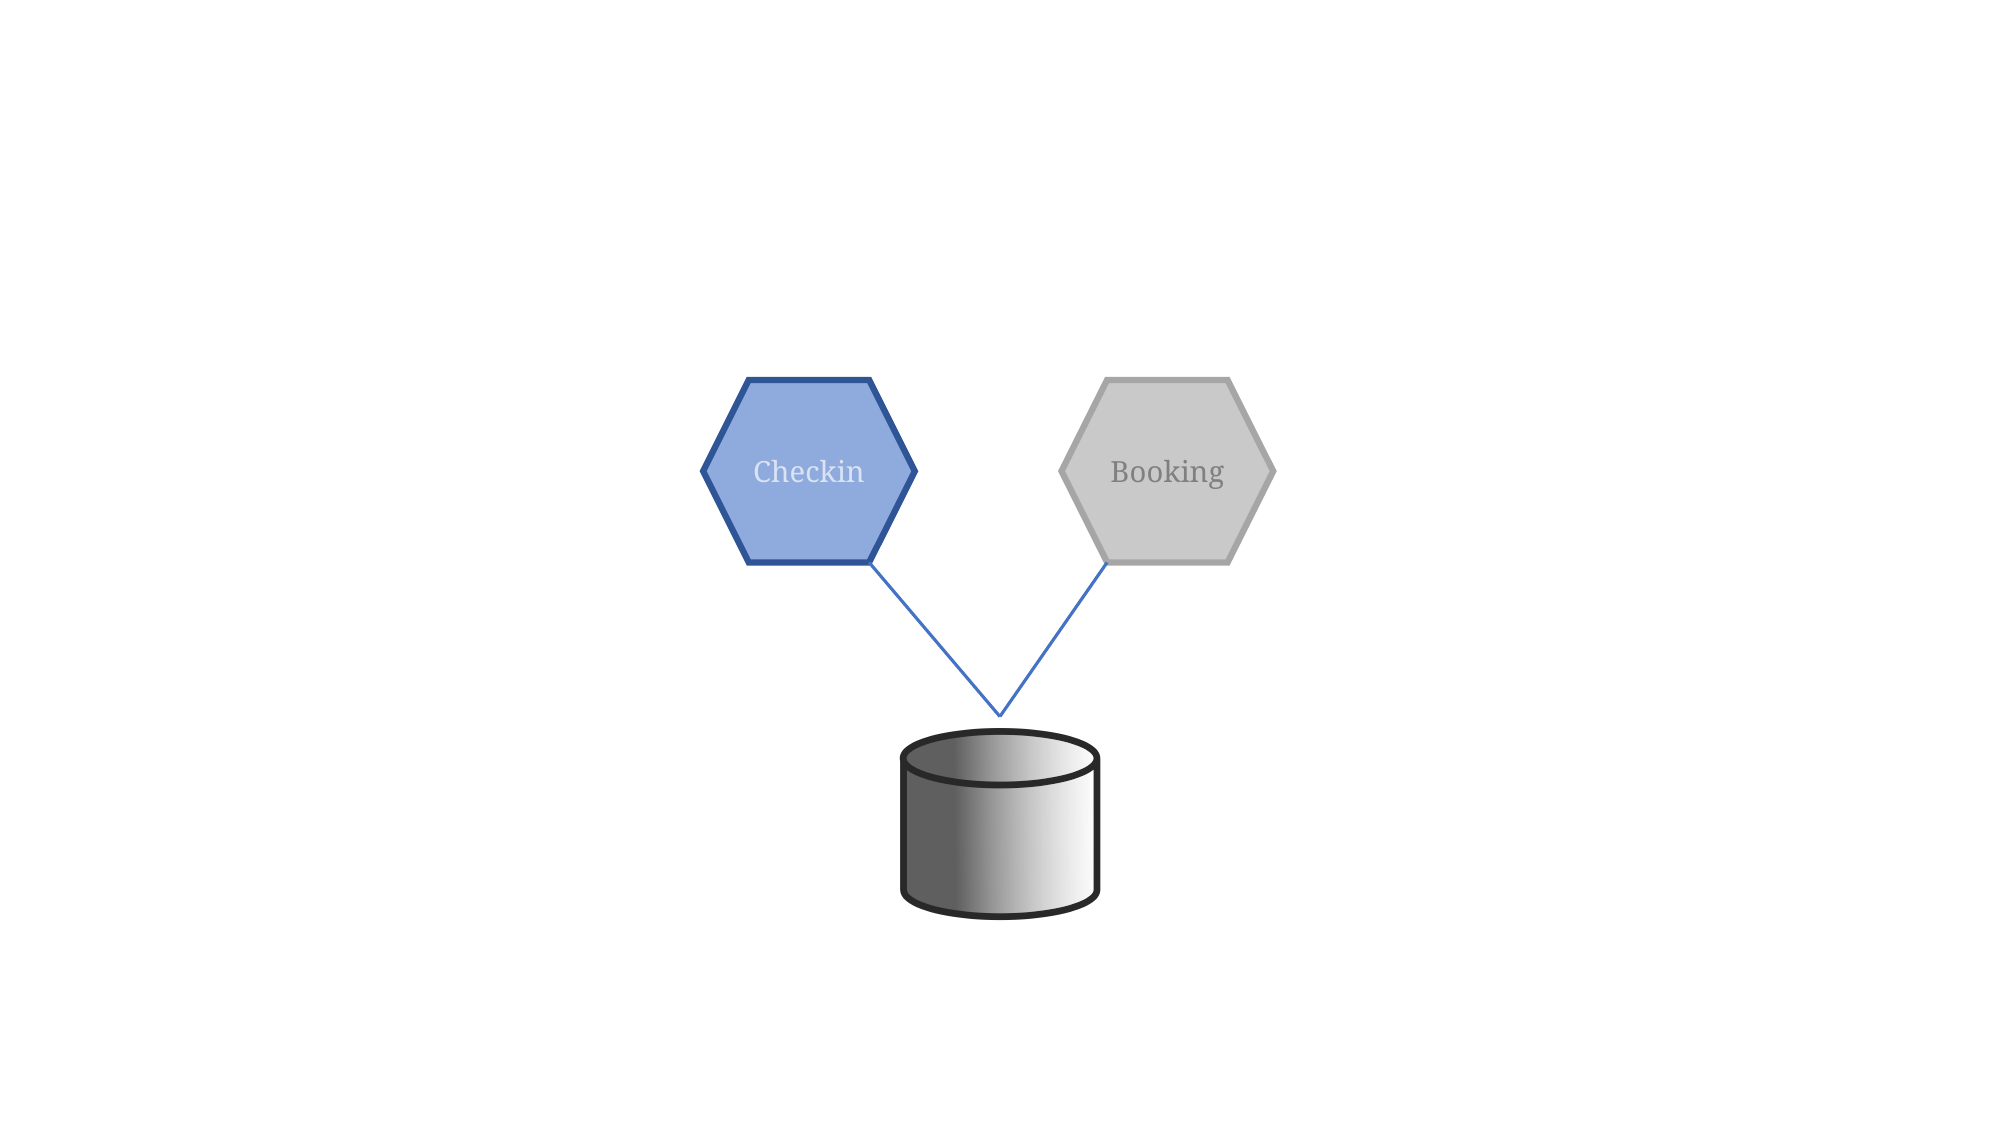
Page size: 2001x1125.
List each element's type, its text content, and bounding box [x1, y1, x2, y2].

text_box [999, 562, 1108, 717]
text_box Booking [1060, 378, 1275, 564]
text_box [869, 562, 999, 717]
text_box Checkin [701, 378, 916, 564]
picture [847, 716, 1153, 932]
